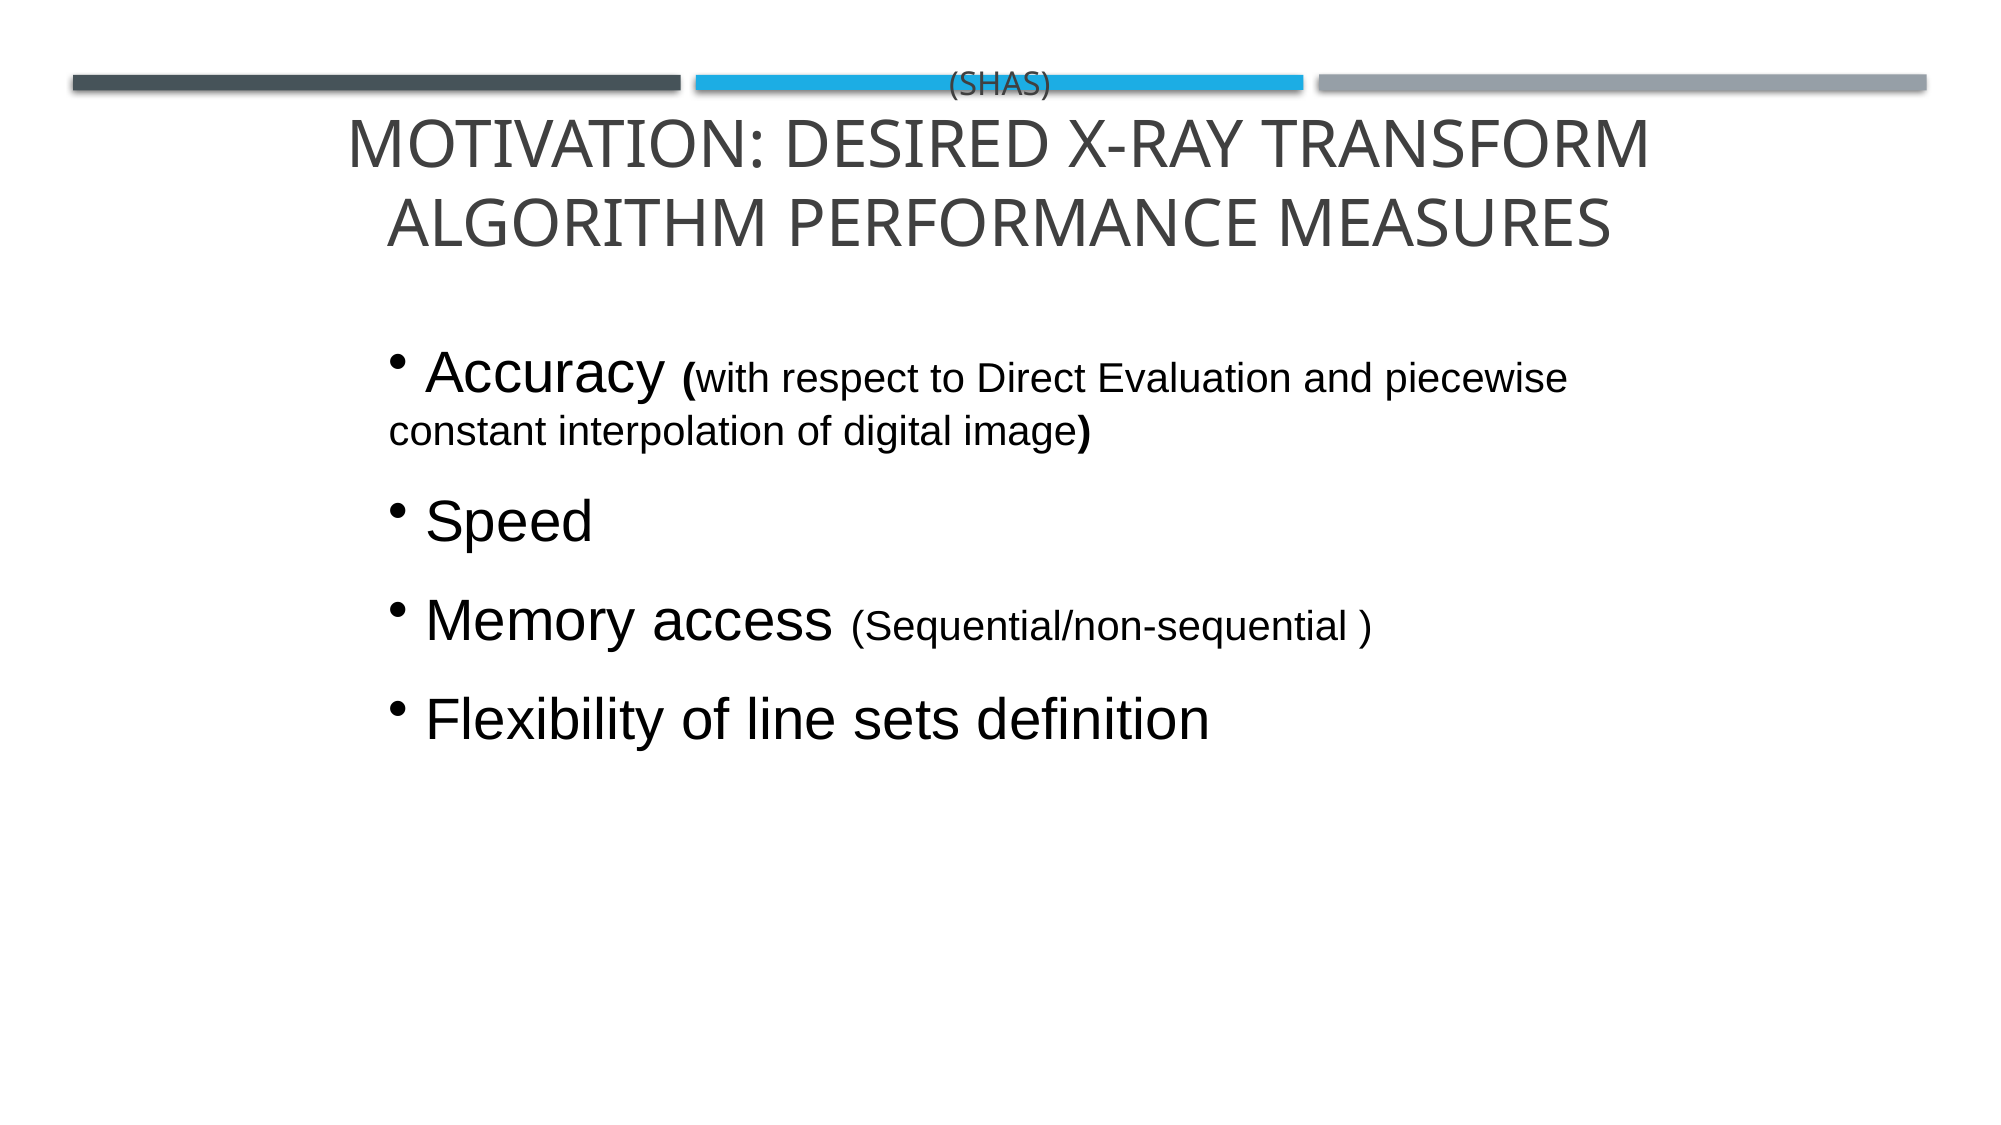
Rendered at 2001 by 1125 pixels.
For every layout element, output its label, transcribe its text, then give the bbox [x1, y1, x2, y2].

title (SHAS) Motivation: Desired X-Ray Transform Algorithm Performance Measures [324, 42, 1675, 268]
text_box Accuracy (with respect to Direct Evaluation and piecewise constant interpolation of digital image) Speed Memory access (Sequential/non-sequential ) Flexibility of line sets definition [373, 326, 1638, 759]
